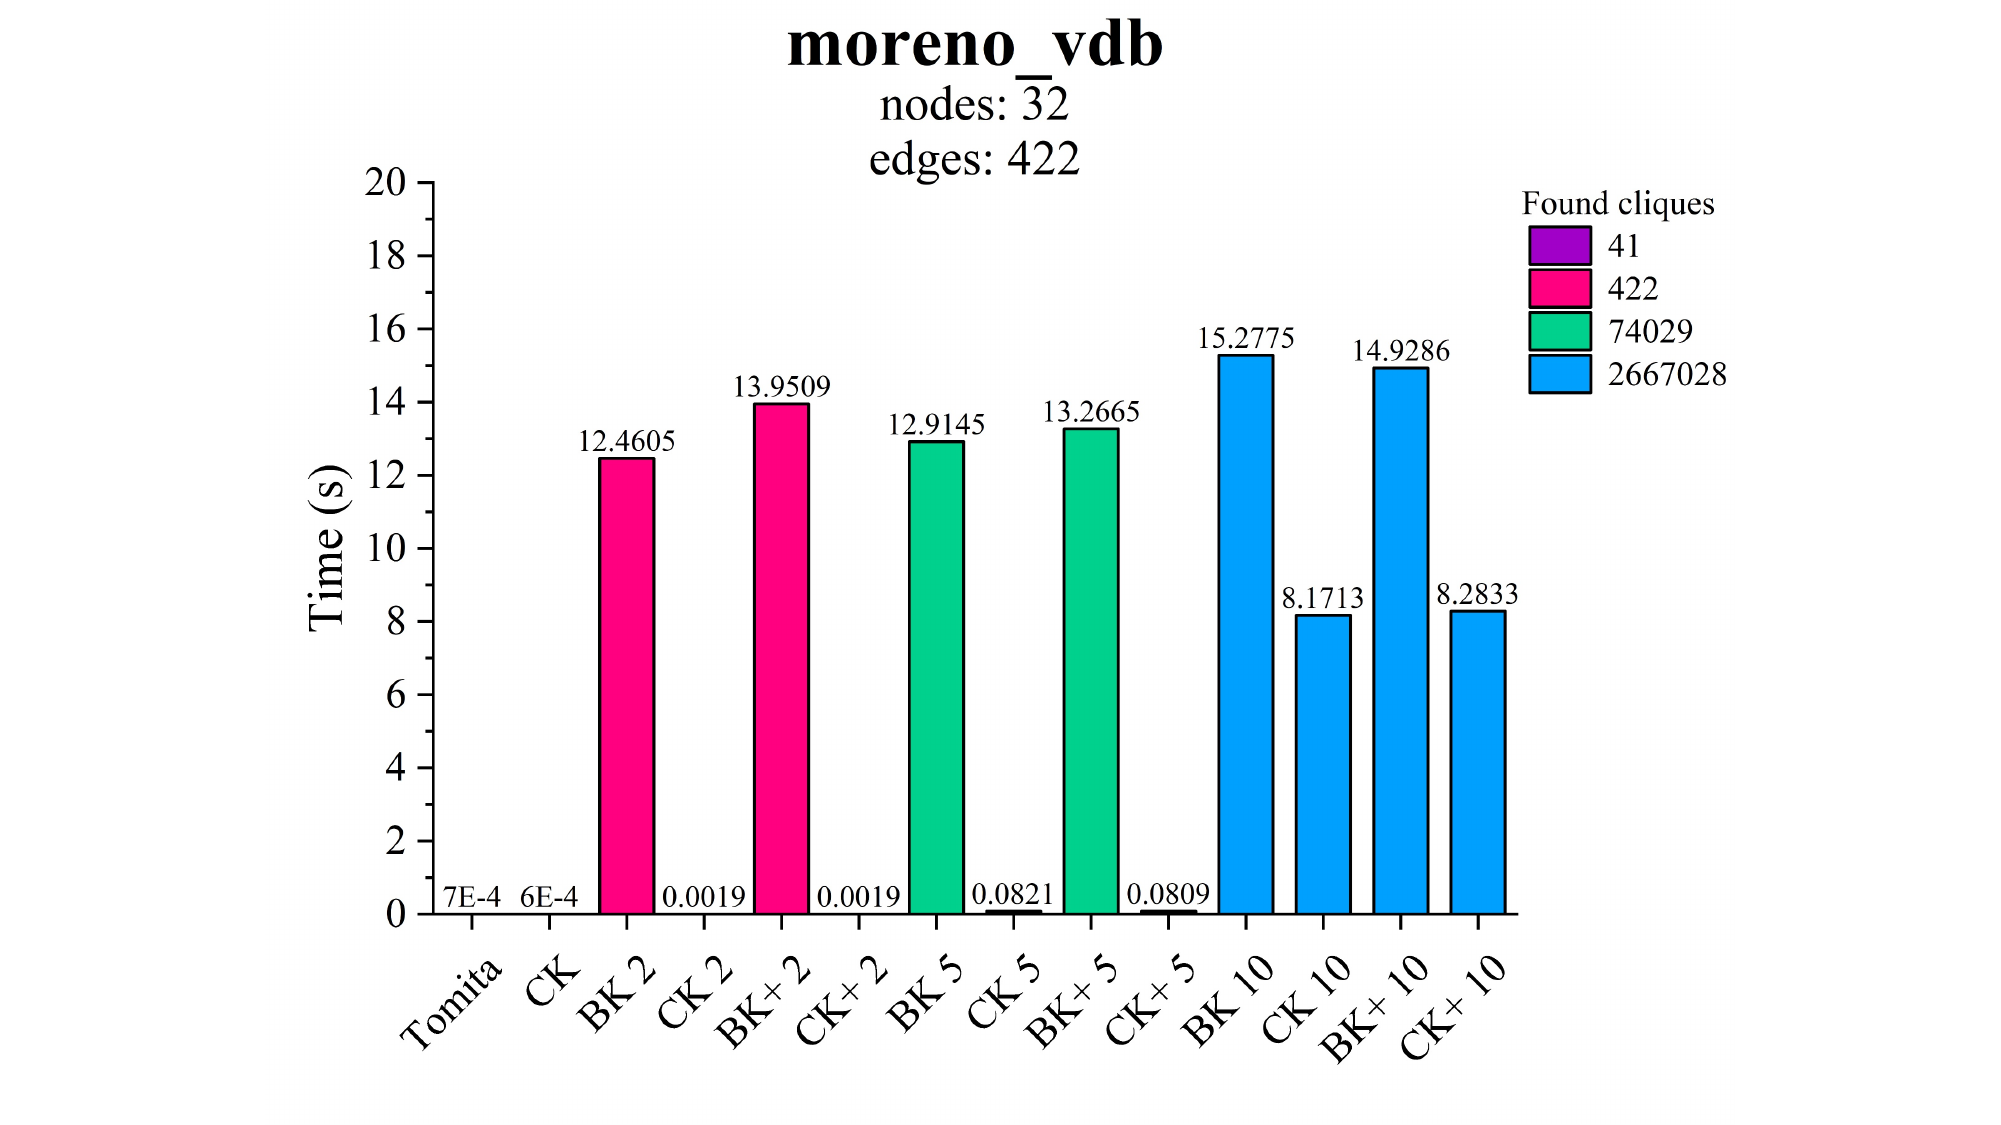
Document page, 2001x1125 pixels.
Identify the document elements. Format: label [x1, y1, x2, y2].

picture [265, 0, 1735, 1125]
